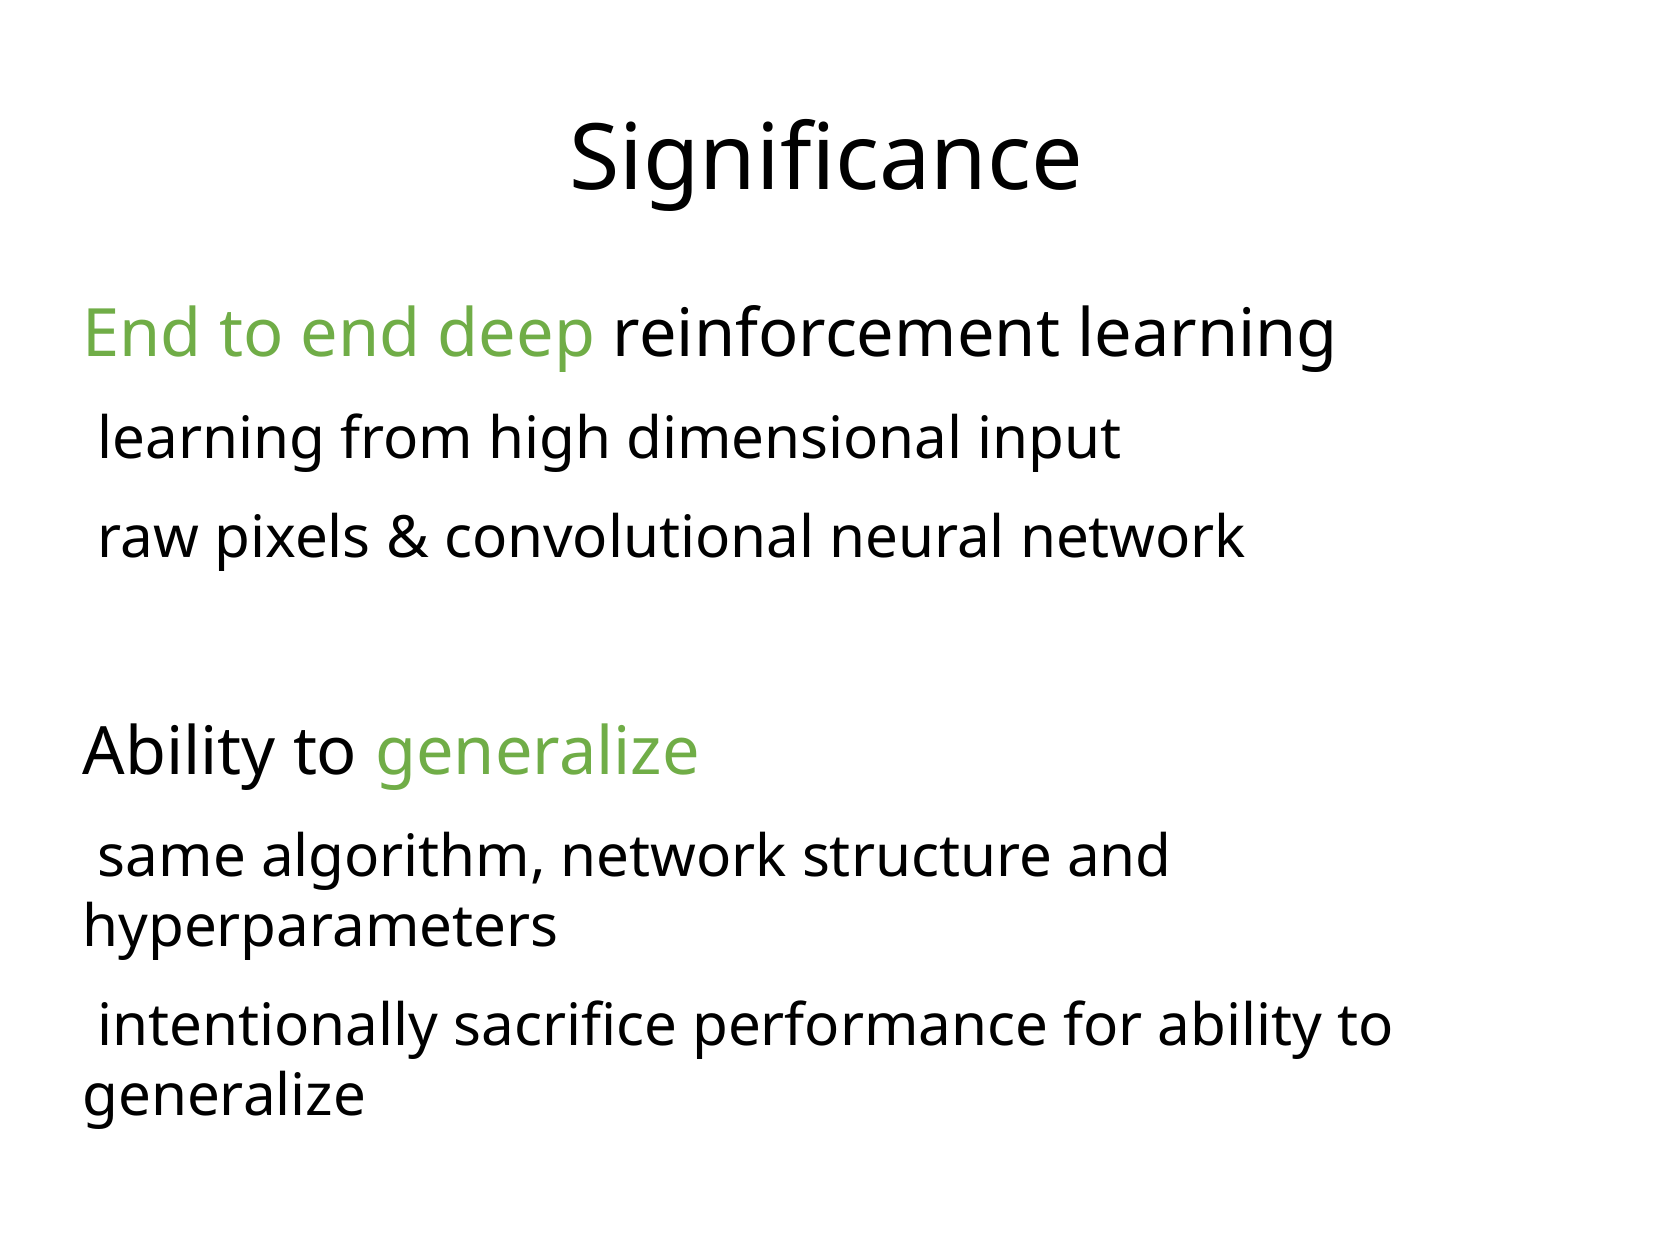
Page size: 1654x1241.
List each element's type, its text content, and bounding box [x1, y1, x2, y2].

title Significance [82, 49, 1571, 257]
list End to end deep reinforcement learning learning from high dimensional input raw pixels & convolutional neural network Ability to generalize same algorithm, network structure and hyperparameters intentionally sacrifice performance for ability to generalize [82, 290, 1571, 1010]
